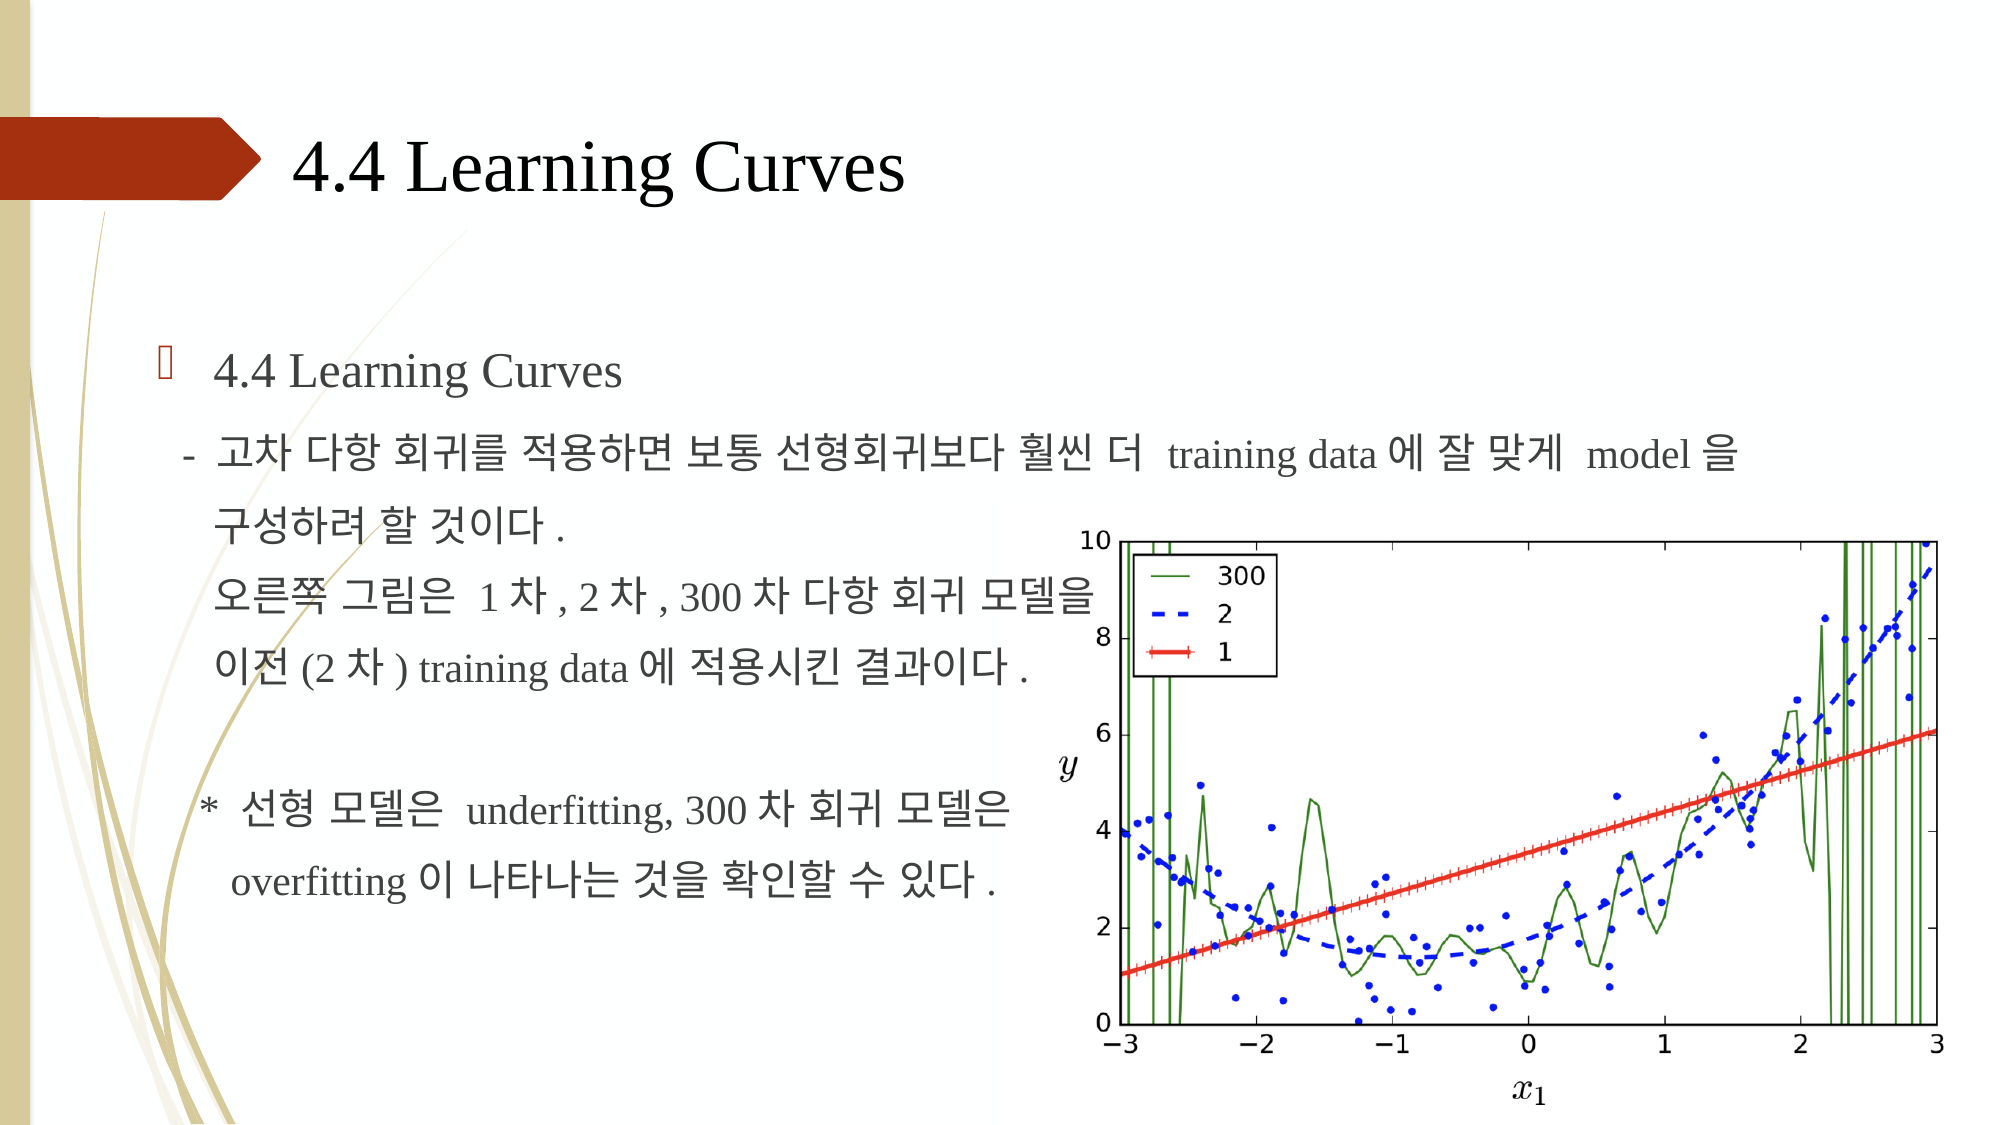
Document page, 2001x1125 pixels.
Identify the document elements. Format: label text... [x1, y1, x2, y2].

picture [999, 501, 2000, 1125]
list 4.4 Learning Curves - 고차 다항 회귀를 적용하면 보통 선형회귀보다 훨씬 더 training data에 잘 맞게 model을 구성하려 할 것이다. 오른쪽 그림은 1차, 2차, 300차 다항 회귀 모델을 이전(2차) training data에 적용시킨 결과이다. * 선형 모델은 underfitting, 300차 회귀 모델은 overfitting이 나타나는 것을 확인할 수 있다. [142, 329, 1965, 1125]
text_box 4.4 Learning Curves [277, 108, 1867, 214]
